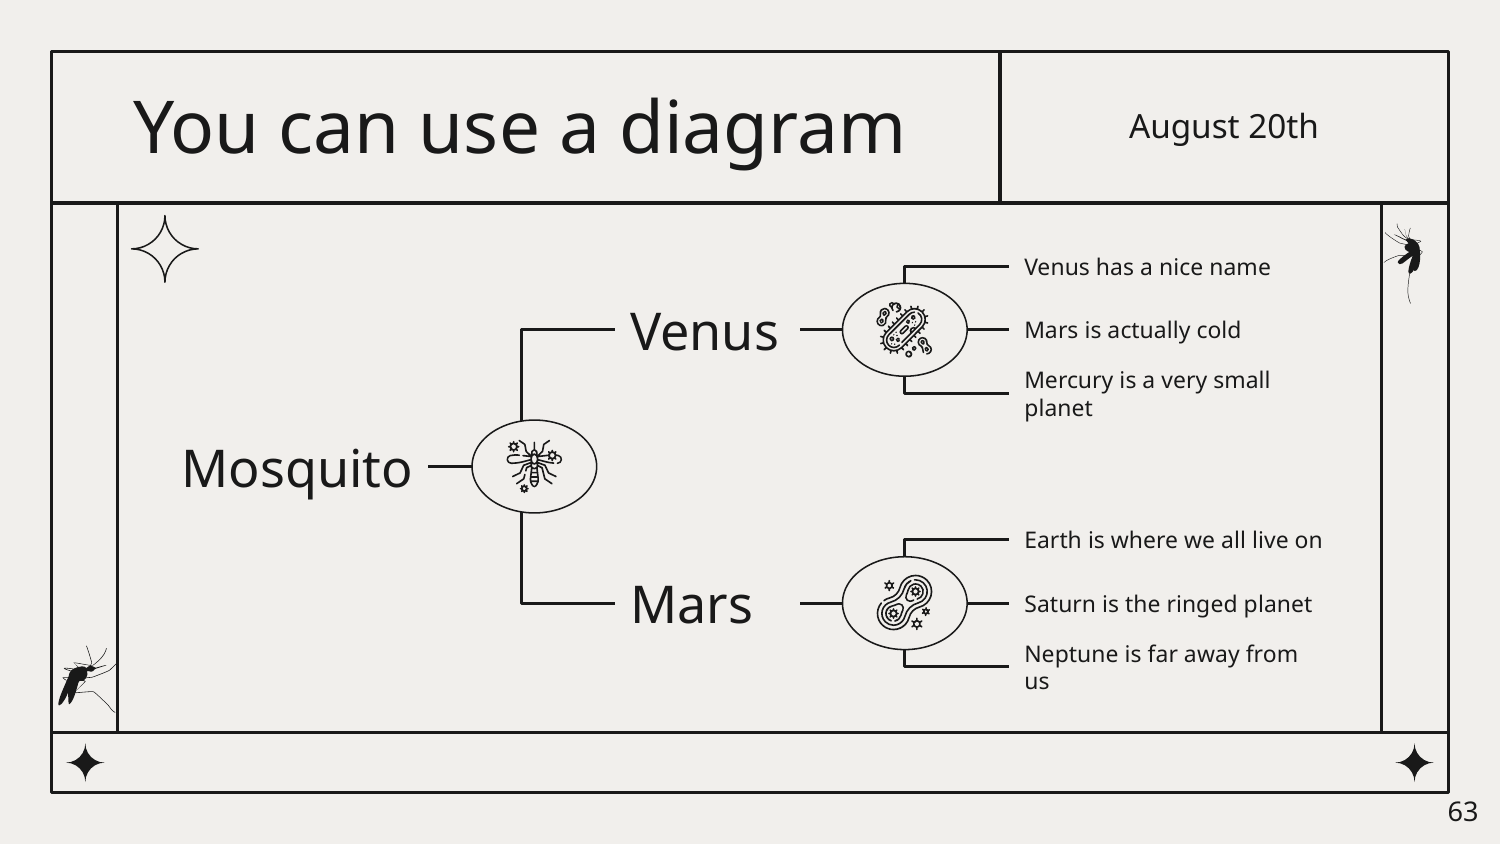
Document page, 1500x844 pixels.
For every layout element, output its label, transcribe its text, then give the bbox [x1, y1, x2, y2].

subtitle August 20th [999, 97, 1449, 154]
text_box Mosquito [160, 444, 423, 489]
text_box Neptune is far away from us [1009, 644, 1340, 689]
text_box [875, 574, 934, 631]
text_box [505, 439, 563, 494]
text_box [428, 329, 616, 467]
text_box Earth is where we all live on [1009, 517, 1340, 562]
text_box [799, 539, 1010, 602]
text_box Mercury is a very small planet [1009, 371, 1340, 416]
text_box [54, 649, 122, 710]
slide_number ‹#› [1403, 779, 1494, 844]
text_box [875, 301, 934, 358]
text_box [799, 602, 1010, 667]
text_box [799, 265, 1010, 329]
text_box [131, 215, 199, 283]
text_box Mars is actually cold [1013, 307, 1340, 352]
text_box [428, 473, 616, 604]
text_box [799, 329, 1010, 394]
text_box Venus has a nice name [1009, 243, 1340, 289]
title You can use a diagram [118, 88, 1000, 160]
text_box Venus [615, 307, 794, 352]
text_box Mars [615, 580, 794, 626]
text_box Saturn is the ringed planet [1013, 580, 1340, 626]
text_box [1362, 244, 1444, 284]
